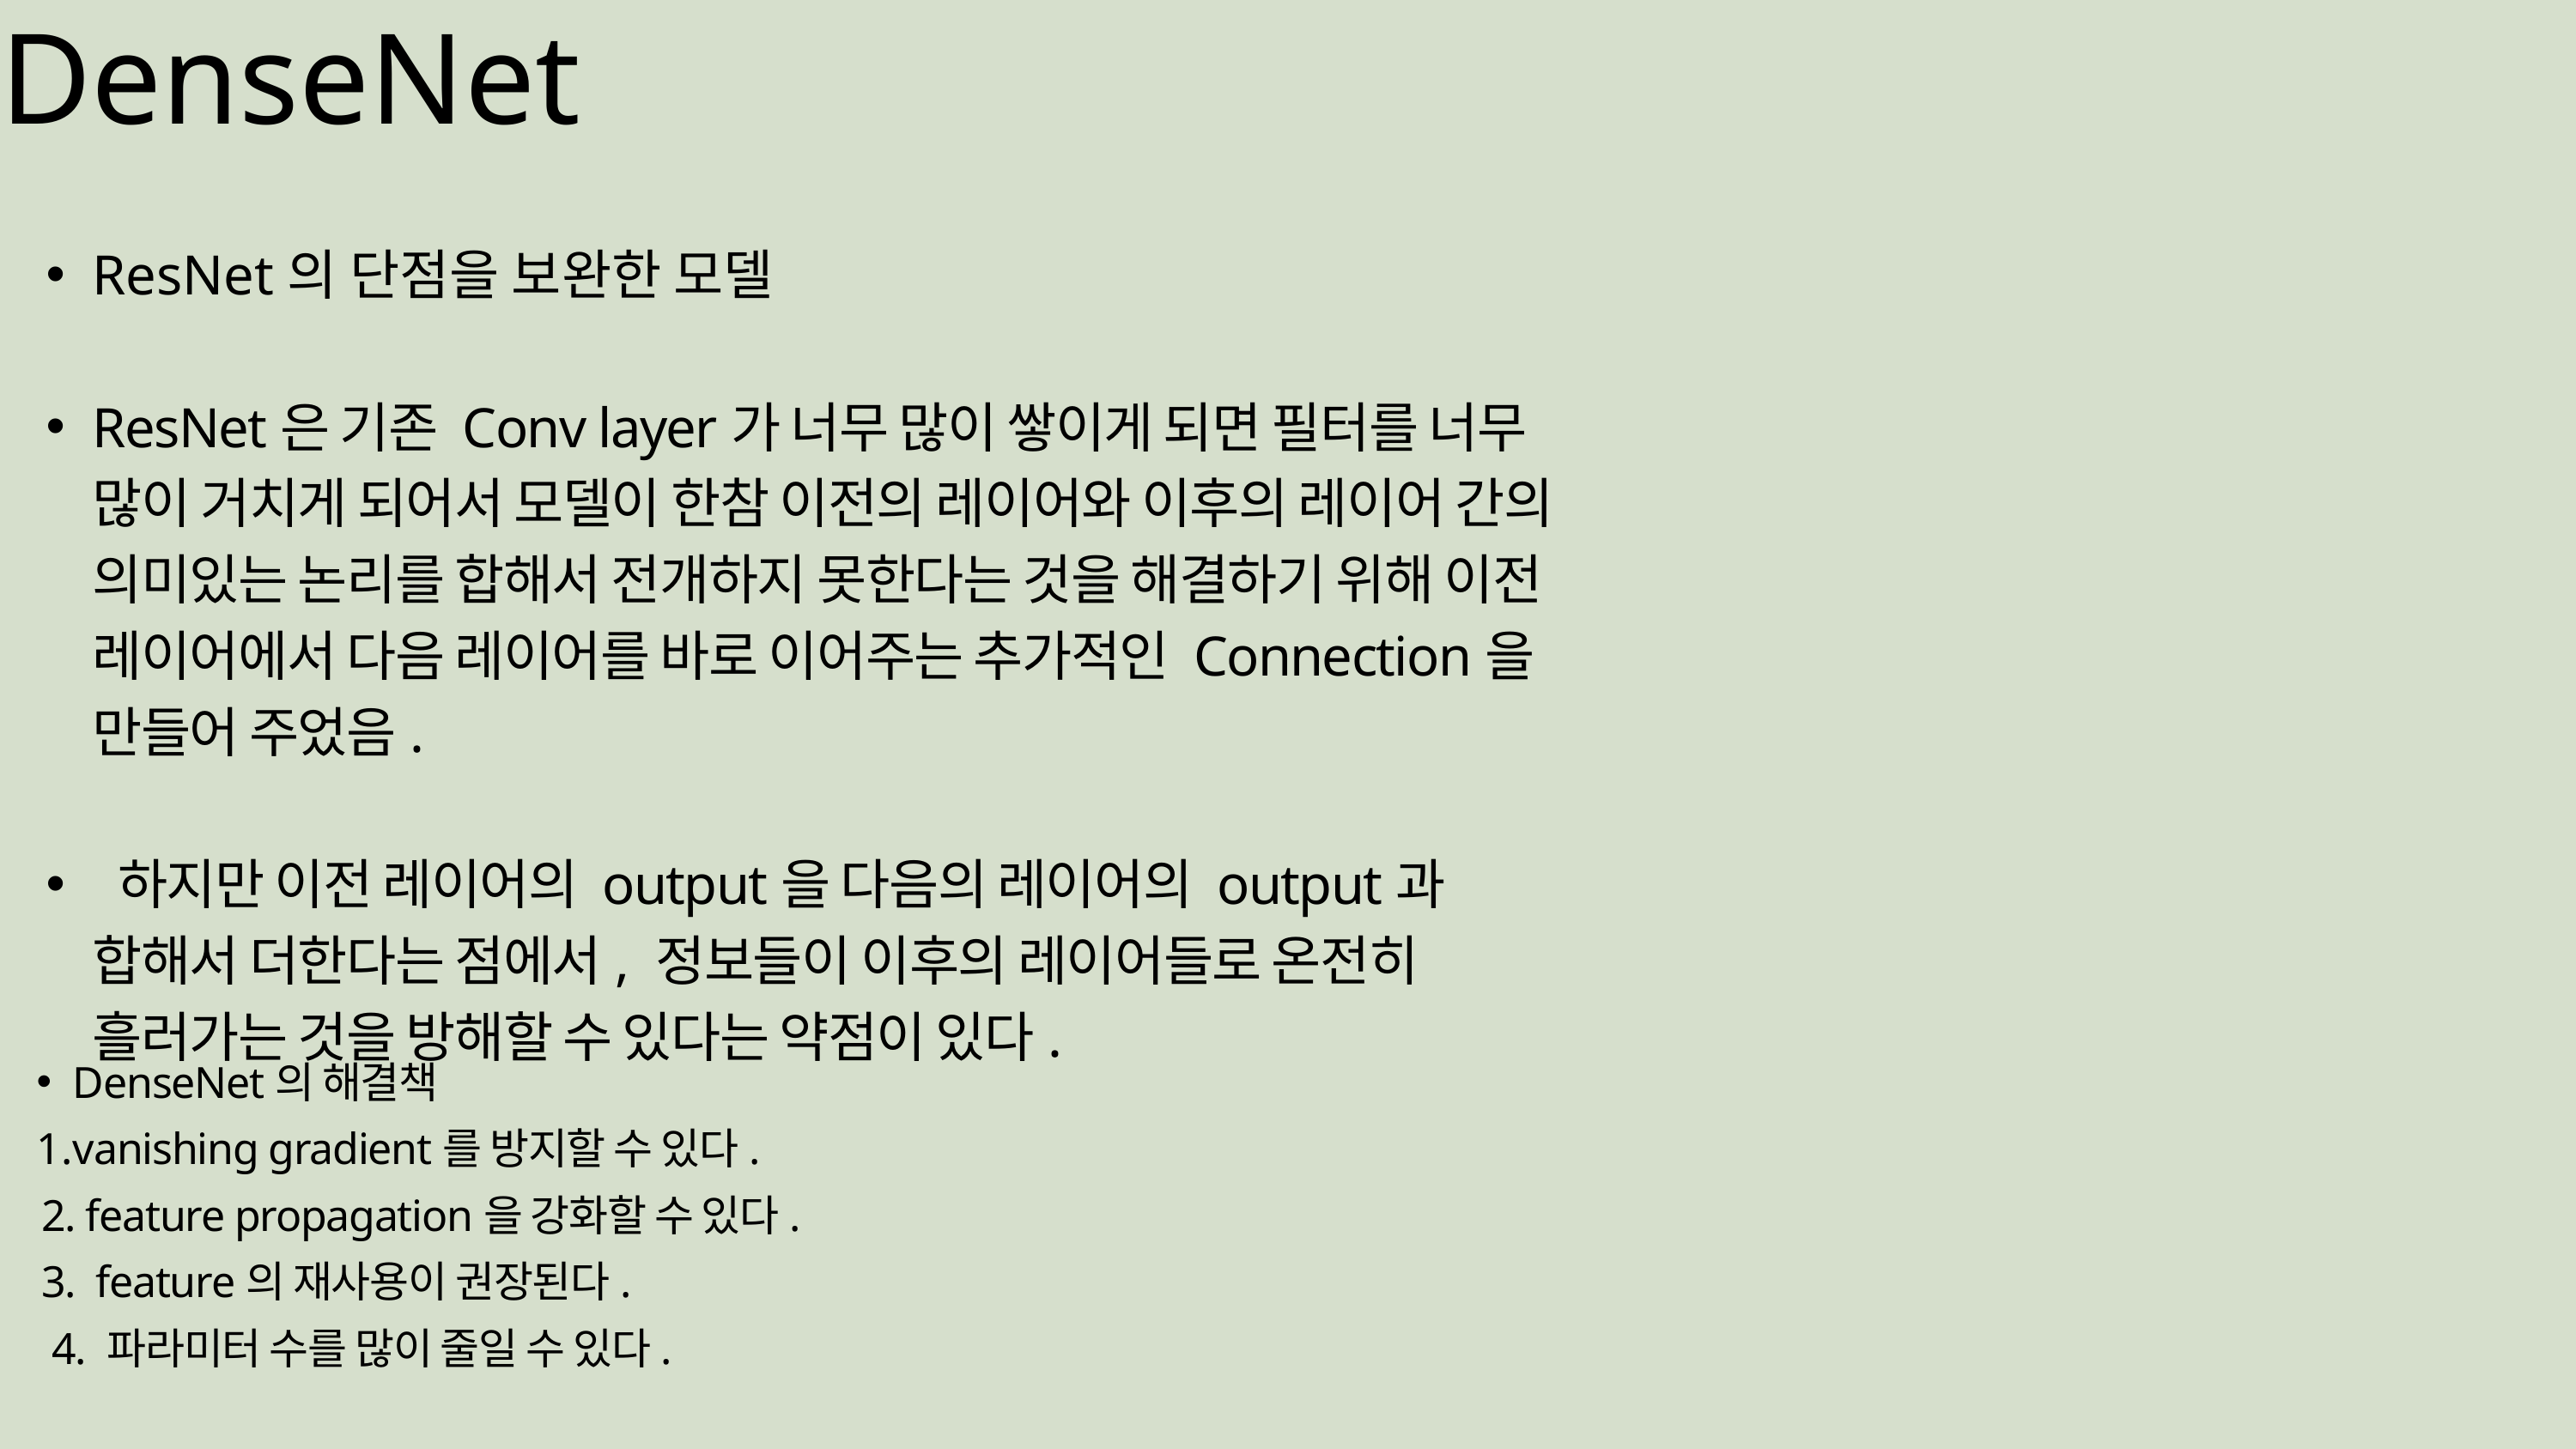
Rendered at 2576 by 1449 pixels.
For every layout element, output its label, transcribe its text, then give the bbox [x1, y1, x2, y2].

text_box DenseNet [0, 0, 2049, 149]
text_box ResNet의 단점을 보완한 모델 ResNet은 기존 Conv layer가 너무 많이 쌓이게 되면 필터를 너무 많이 거치게 되어서 모델이 한참 이전의 레이어와 이후의 레이어 간의 의미있는 논리를 합해서 전개하지 못한다는 것을 해결하기 위해 이전 레이어에서 다음 레이어를 바로 이어주는 추가적인 Connection을 만들어 주었음. 하지만 이전 레이어의 output을 다음의 레이어의 output과 합해서 더한다는 점에서, 정보들이 이후의 레이어들로 온전히 흘러가는 것을 방해할 수 있다는 약점이 있다. [0, 229, 1572, 1040]
text_box DenseNet의 해결책 vanishing gradient를 방지할 수 있다. 2. feature propagation을 강화할 수 있다. 3. feature의 재사용이 권장된다. 4. 파라미터 수를 많이 줄일 수 있다. [0, 1040, 2576, 1373]
